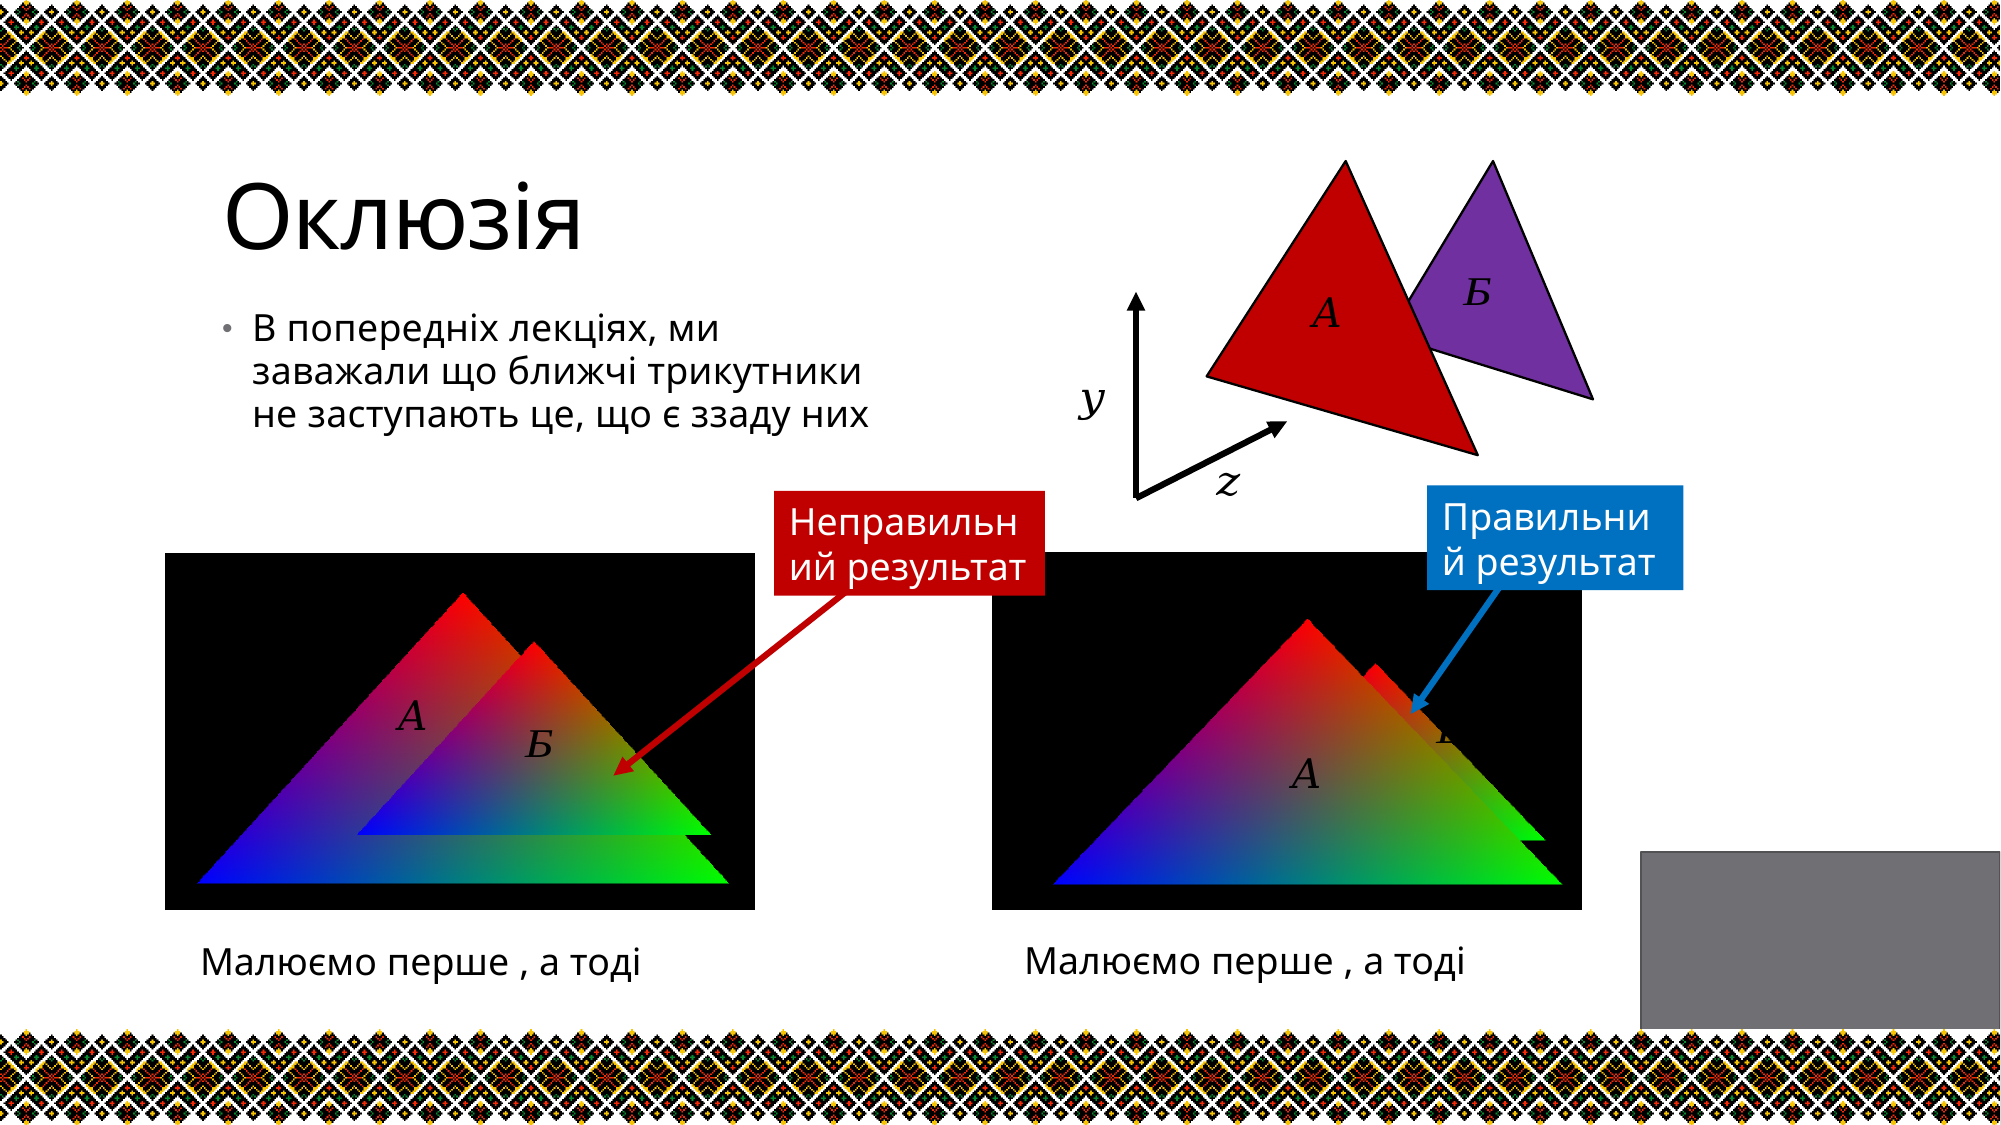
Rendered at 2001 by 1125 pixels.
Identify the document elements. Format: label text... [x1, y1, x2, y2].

text_box Неправильний результат [774, 490, 1045, 596]
picture [0, 1029, 2000, 1125]
title Оклюзія [206, 60, 1797, 278]
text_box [1142, 421, 1288, 499]
text_box [1205, 159, 1479, 457]
picture [0, 0, 2000, 96]
text_box Правильний результат [1427, 485, 1684, 591]
picture [165, 553, 755, 910]
picture [992, 552, 1582, 910]
text_box [1409, 159, 1595, 401]
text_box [1410, 583, 1502, 715]
list В попередніх лекціях, ми заважали що ближчі трикутники не заступають це, що є ззаду них [206, 299, 891, 524]
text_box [613, 589, 850, 776]
